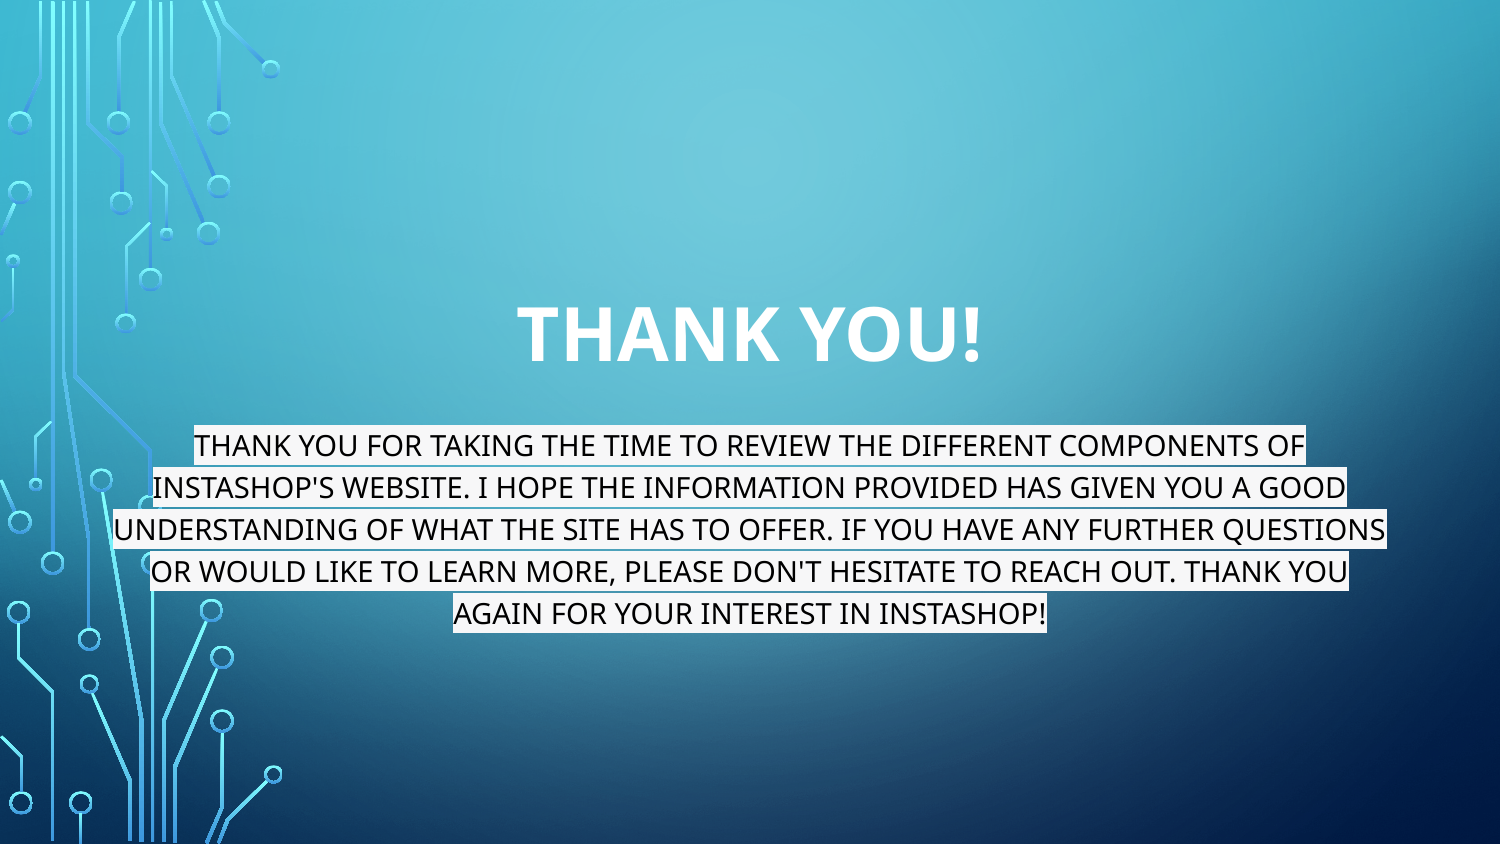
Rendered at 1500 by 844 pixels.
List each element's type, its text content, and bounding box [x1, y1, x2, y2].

subtitle Thank you for taking the time to review the different components of InstaShop's website. I hope the information provided has given you a good understanding of what the site has to offer. If you have any further questions or would like to learn more, please don't hesitate to reach out. Thank you again for your interest in InstaShop! [86, 404, 1414, 754]
title Thank You! [51, 236, 1449, 394]
